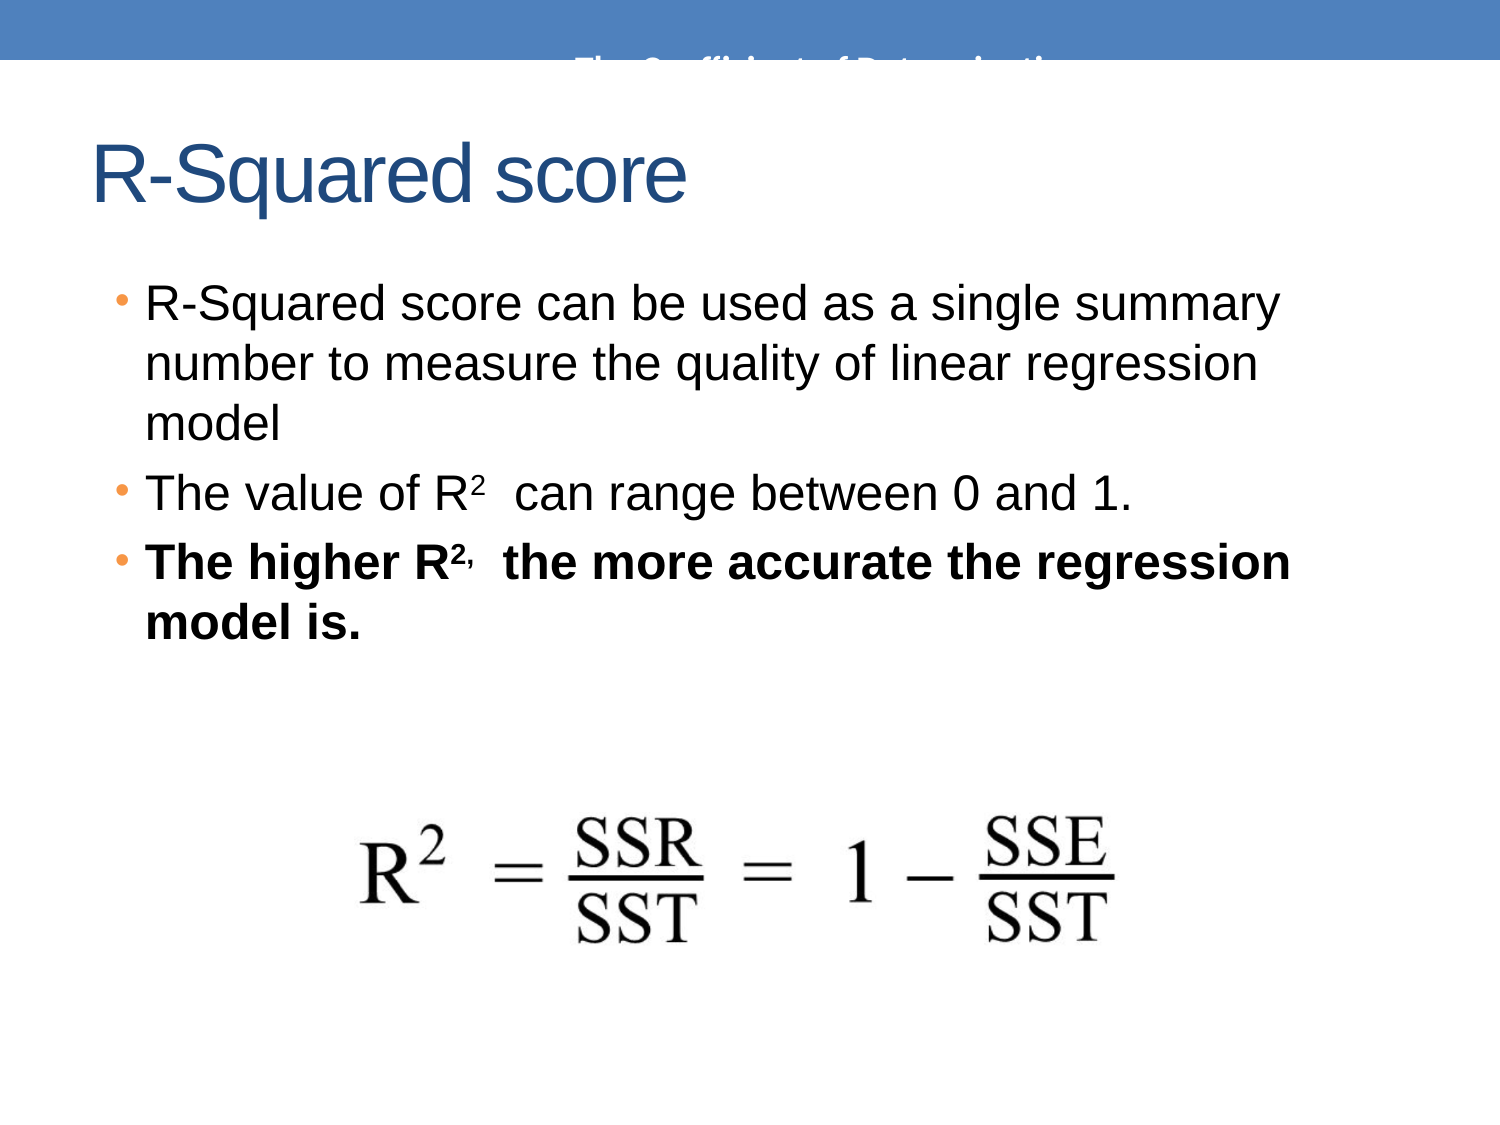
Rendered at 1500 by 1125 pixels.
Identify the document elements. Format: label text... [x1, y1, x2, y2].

picture [309, 812, 1191, 971]
text_box The Coefficient of Determination [560, 37, 1100, 87]
title R-Squared score [75, 87, 1425, 250]
list R-Squared score can be used as a single summary number to measure the quality of linear regression model The value of R2 can range between 0 and 1. The higher R2, the more accurate the regression model is. [99, 262, 1363, 1063]
